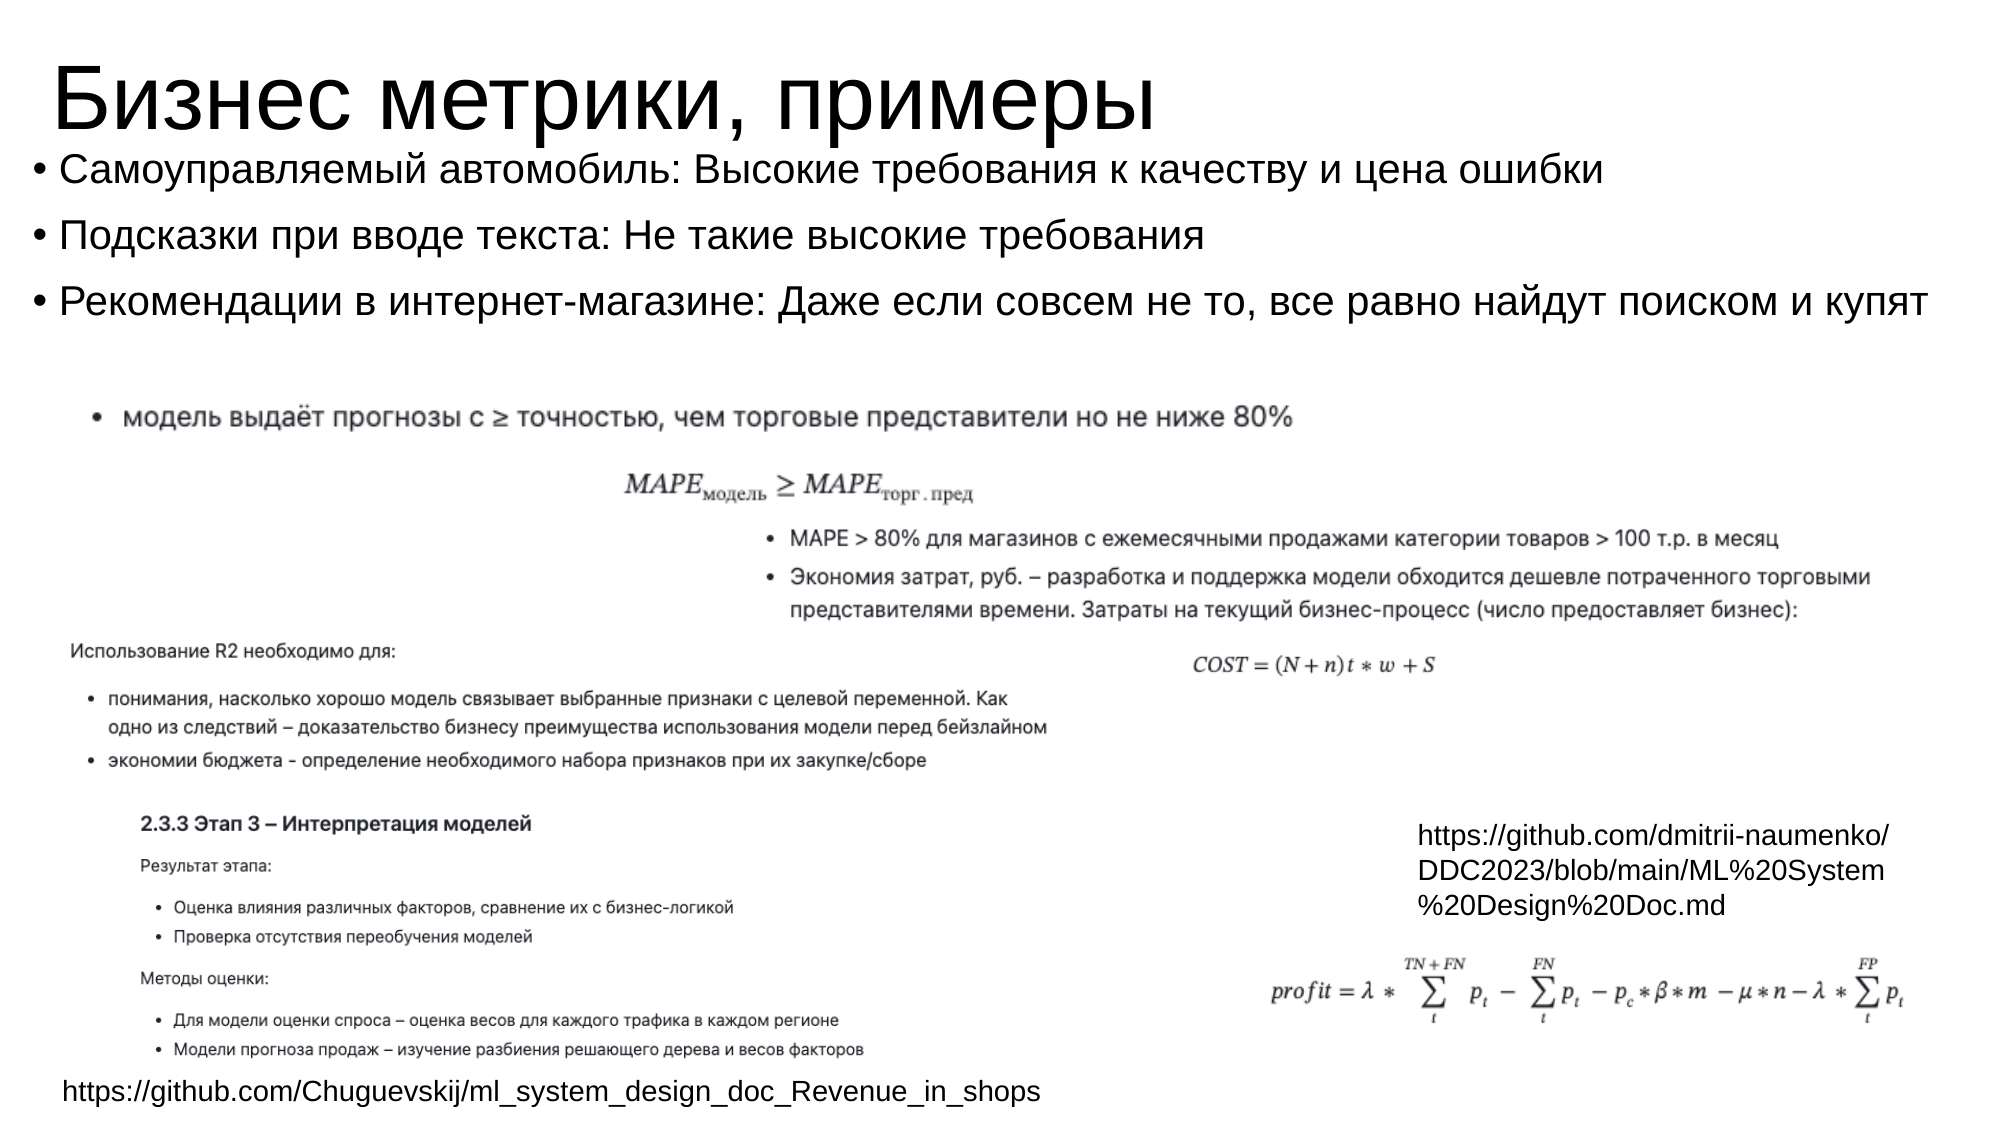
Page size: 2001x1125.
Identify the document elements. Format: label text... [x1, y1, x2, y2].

text_box https://github.com/dmitrii-naumenko/DDC2023/blob/main/ML%20System%20Design%20Doc.md [1402, 808, 1955, 929]
picture [132, 810, 900, 1074]
picture [47, 383, 1885, 780]
text_box https://github.com/Chuguevskij/ml_system_design_doc_Revenue_in_shops [47, 1065, 1159, 1115]
picture [953, 929, 1954, 1027]
list Самоуправляемый автомобиль: Высокие требования к качеству и цена ошибки Подсказки при вводе текста: Не такие высокие требования Рекомендации в интернет-магазине: Даже если совсем не то, все равно найдут поиском и купят [13, 140, 1983, 489]
title Бизнес метрики, примеры [36, 9, 1762, 140]
